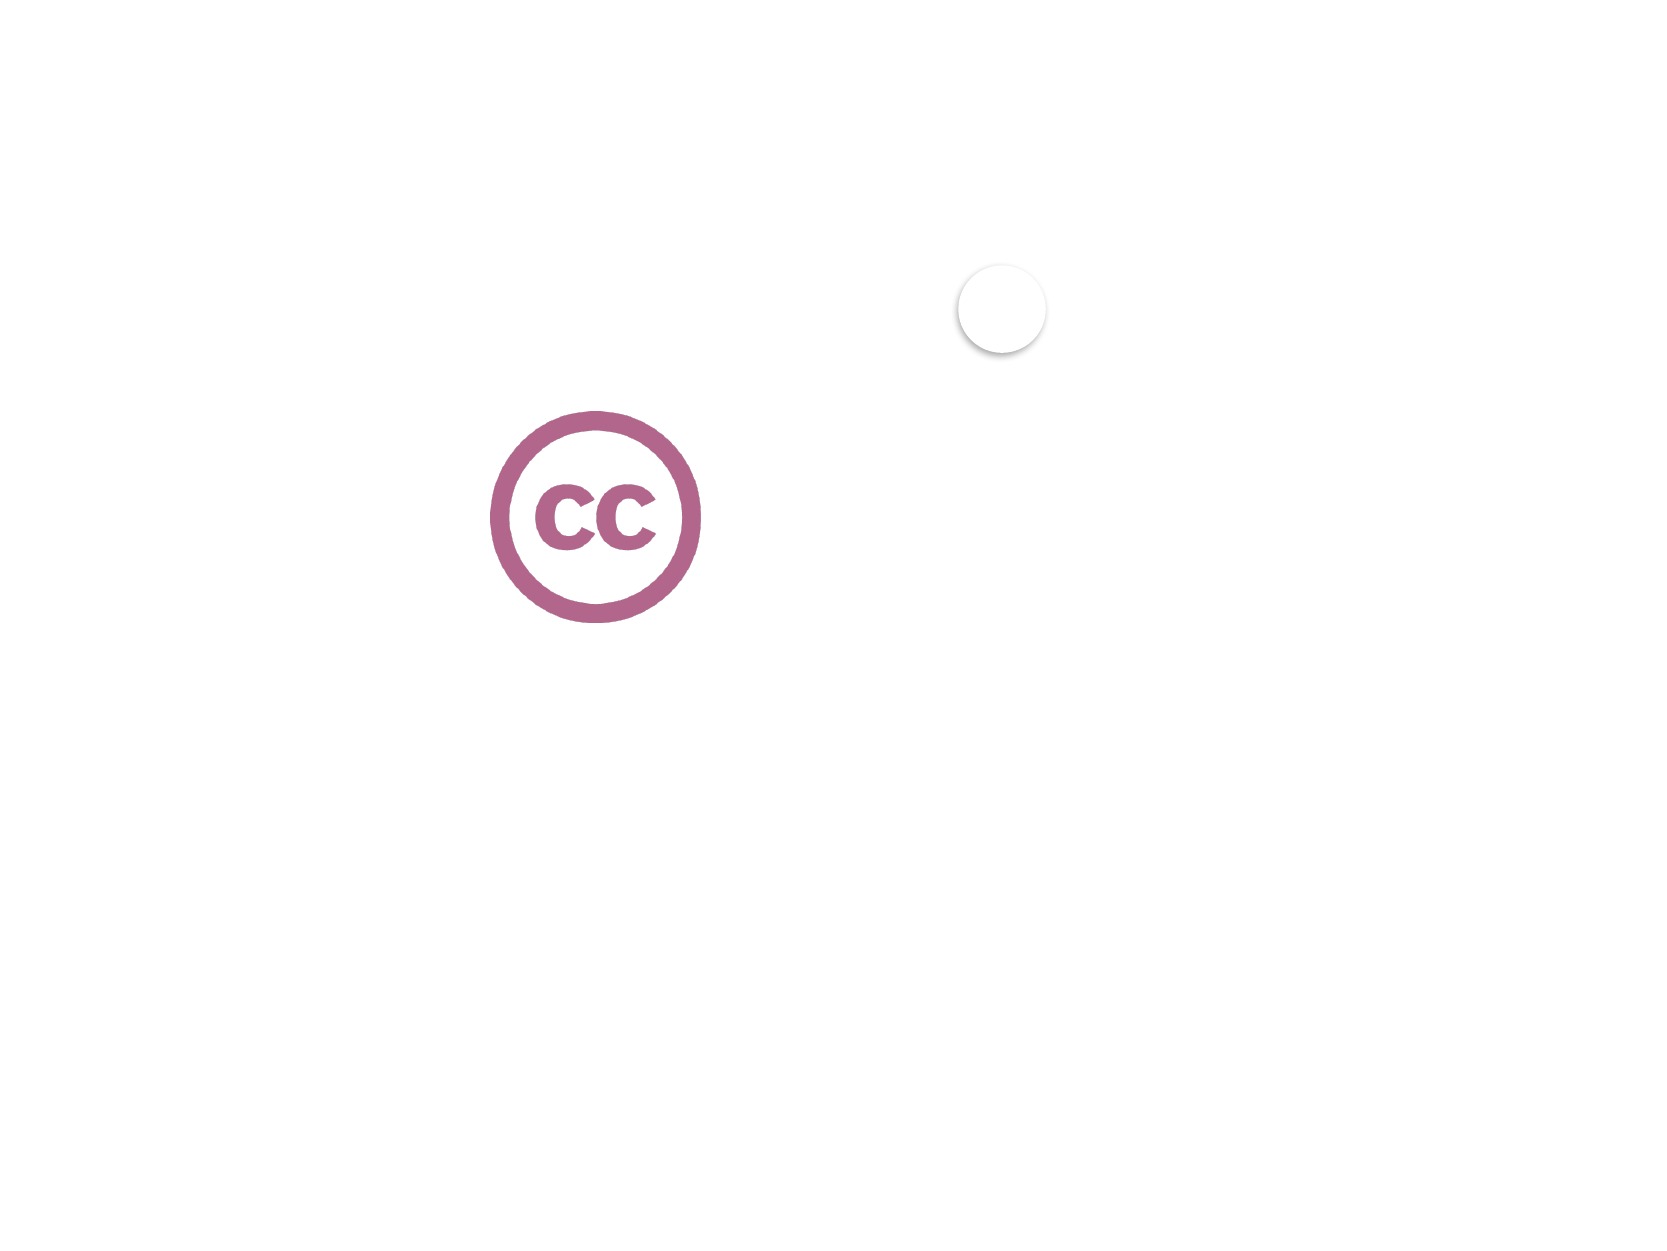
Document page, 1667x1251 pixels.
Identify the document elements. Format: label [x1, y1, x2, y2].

picture [489, 411, 701, 623]
text_box [957, 264, 1047, 354]
